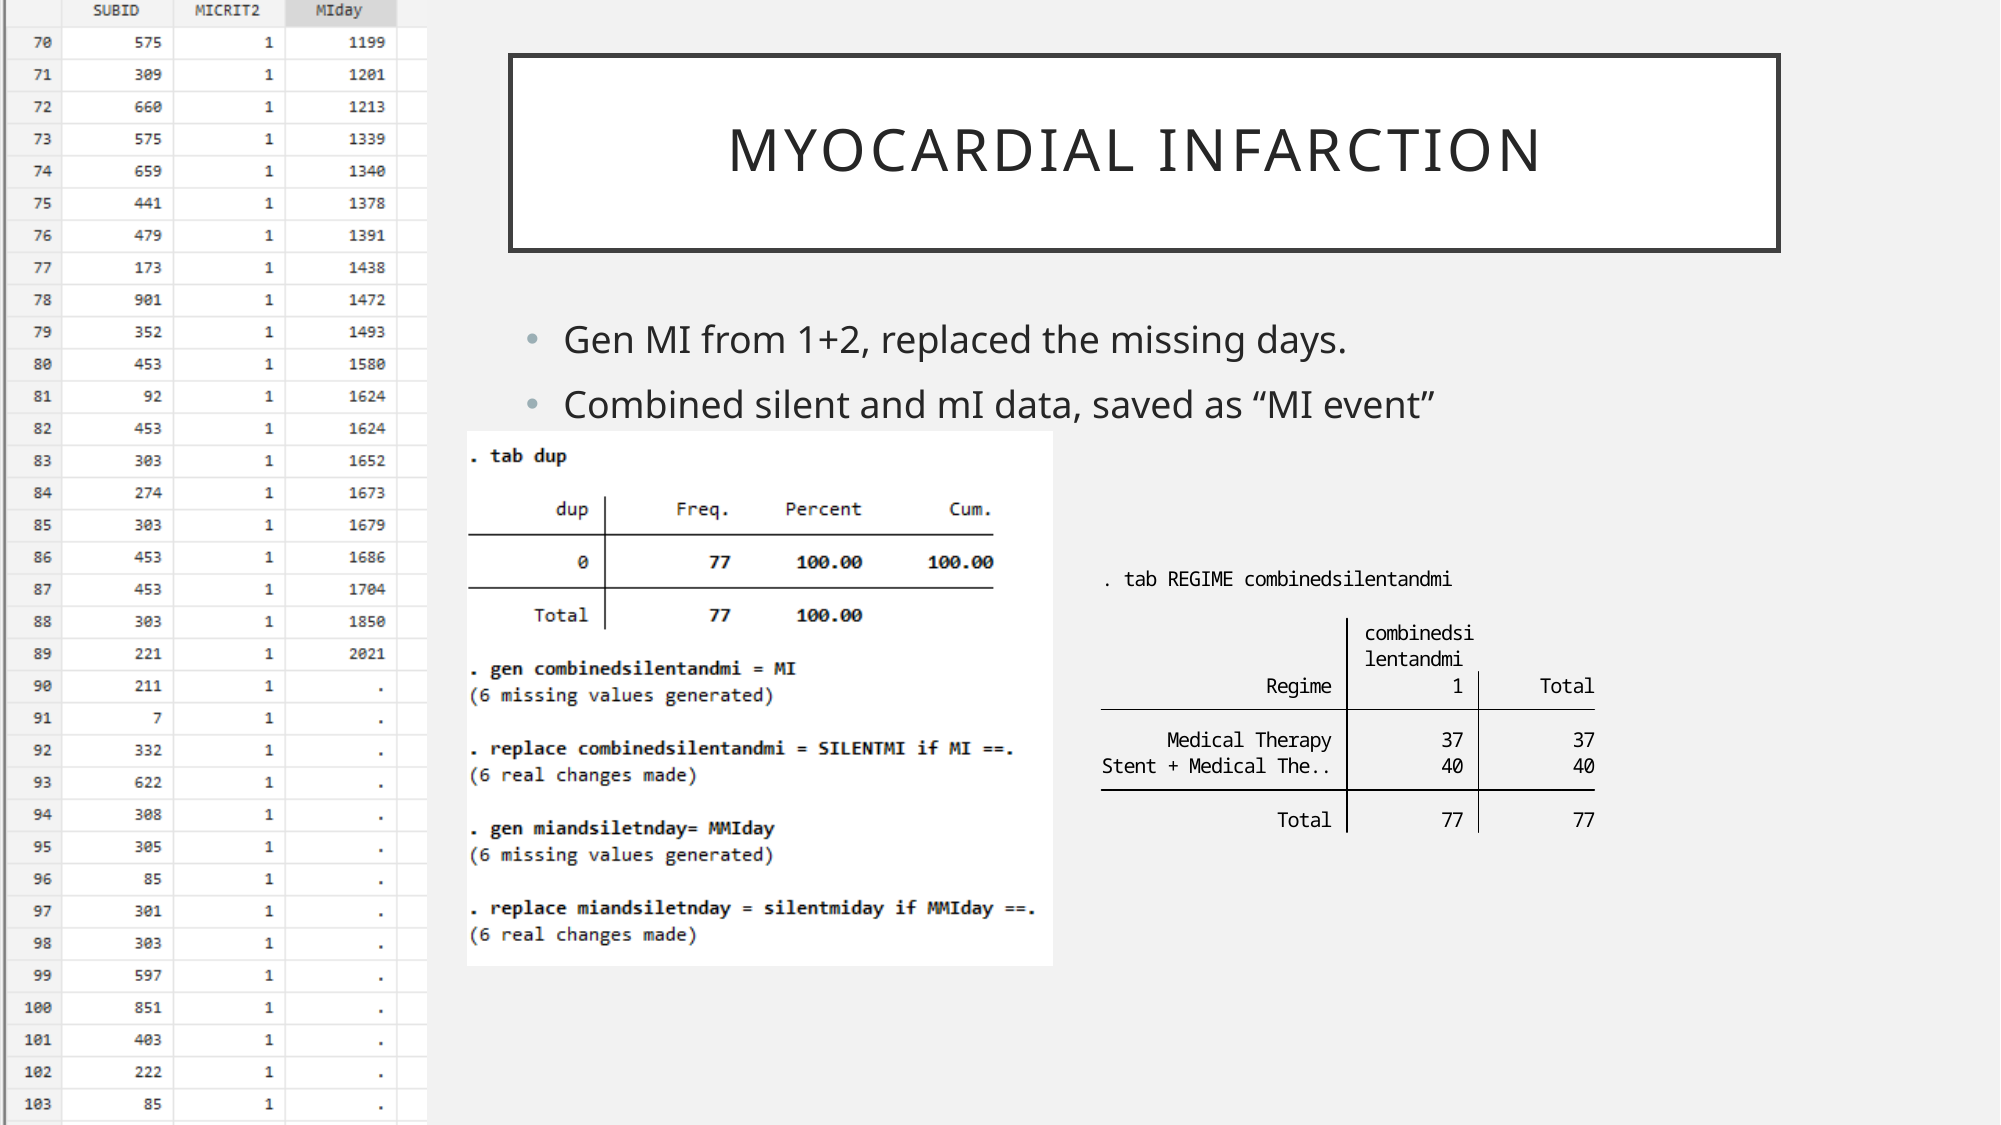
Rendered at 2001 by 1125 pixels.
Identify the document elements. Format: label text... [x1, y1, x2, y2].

title Myocardial infarction [508, 53, 1781, 253]
picture [466, 431, 1053, 966]
picture [0, 0, 428, 1125]
list Gen MI from 1+2, replaced the missing days. Combined silent and mI data, saved as “MI event” [510, 308, 1779, 817]
picture [1096, 564, 2000, 833]
